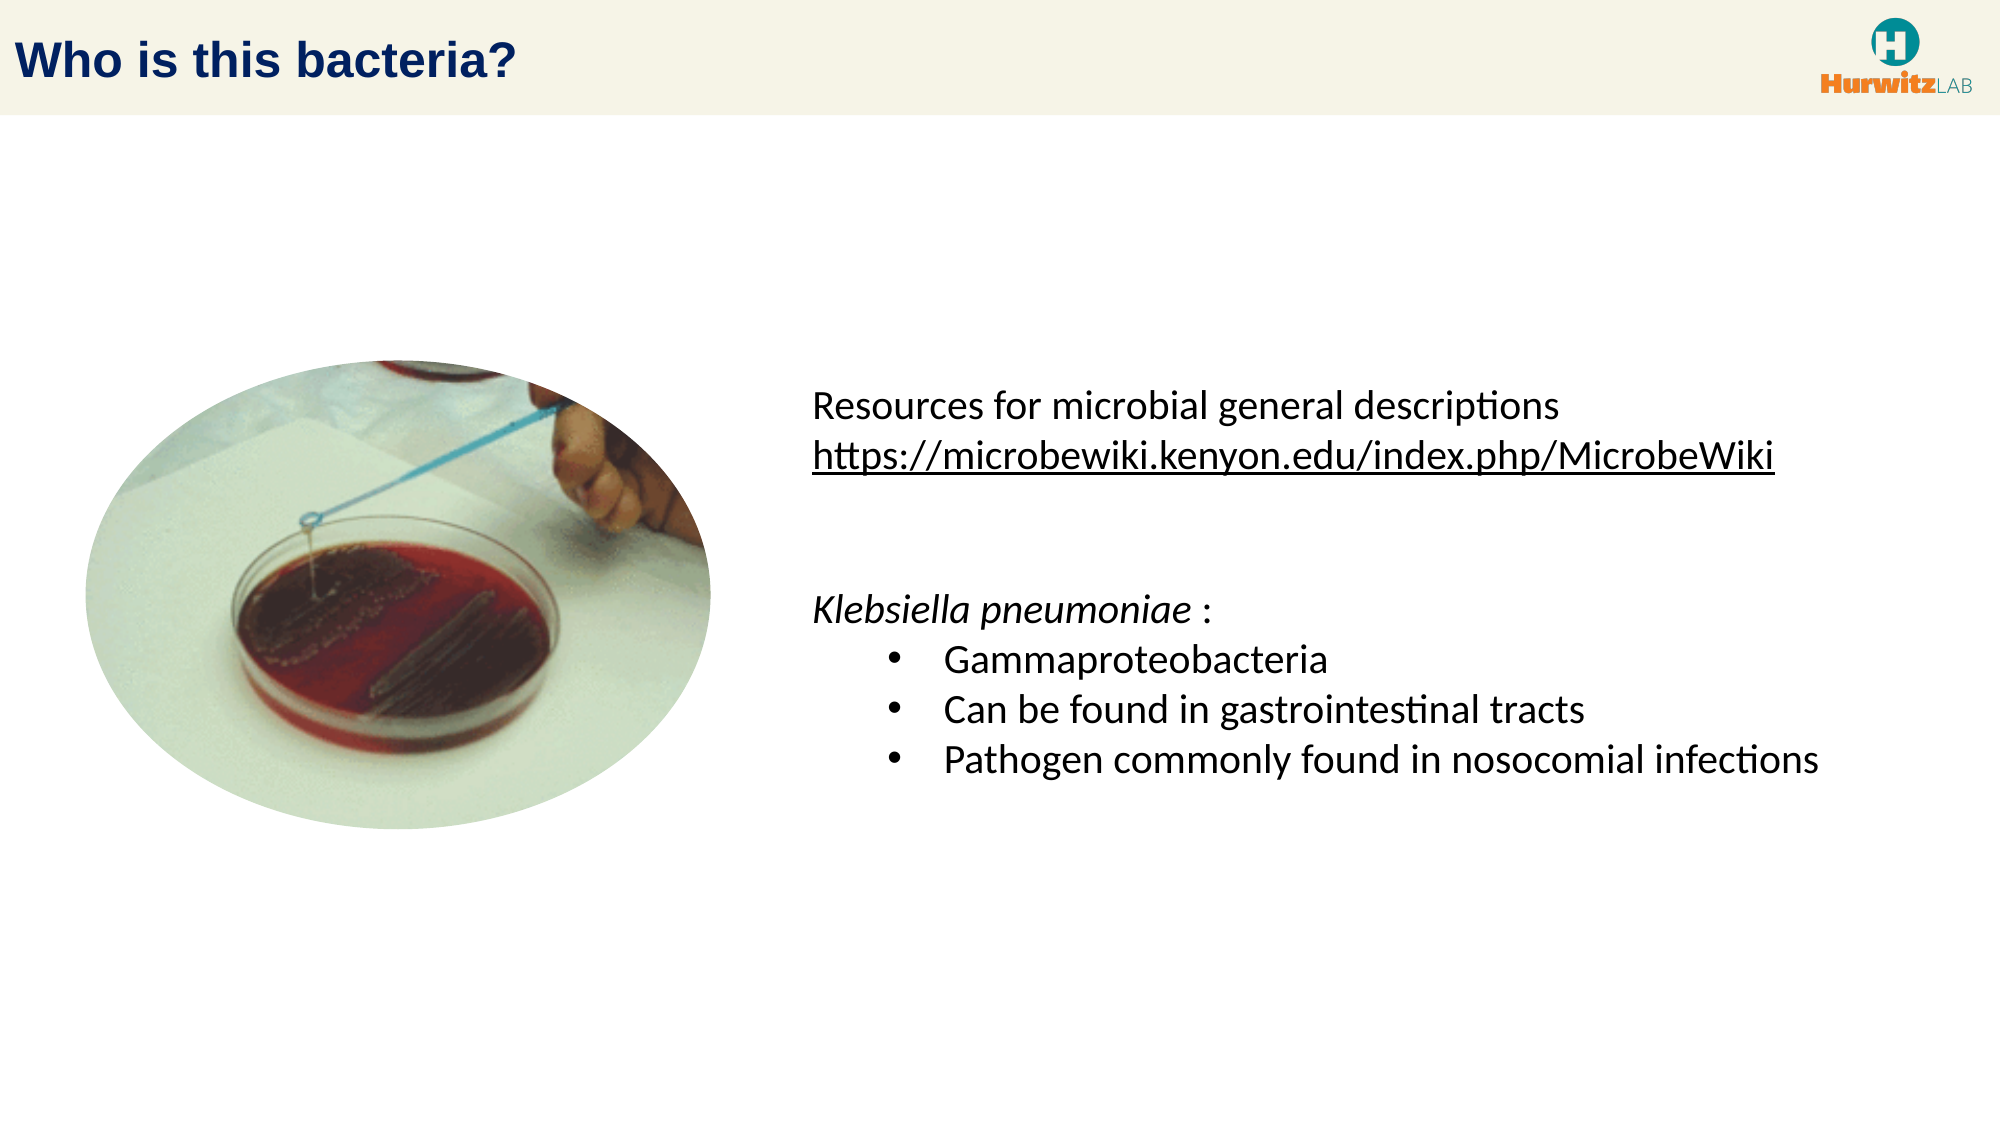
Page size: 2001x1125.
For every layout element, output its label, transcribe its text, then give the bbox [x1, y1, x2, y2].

text_box Who is this bacteria? [0, 0, 1813, 116]
picture [85, 360, 711, 830]
text_box Resources for microbial general descriptions https://microbewiki.kenyon.edu/index.php/MicrobeWiki [797, 370, 1982, 486]
picture [1813, 0, 2000, 152]
text_box Klebsiella pneumoniae : Gammaproteobacteria Can be found in gastrointestinal tracts Pathogen commonly found in nosocomial infections [797, 574, 1982, 790]
